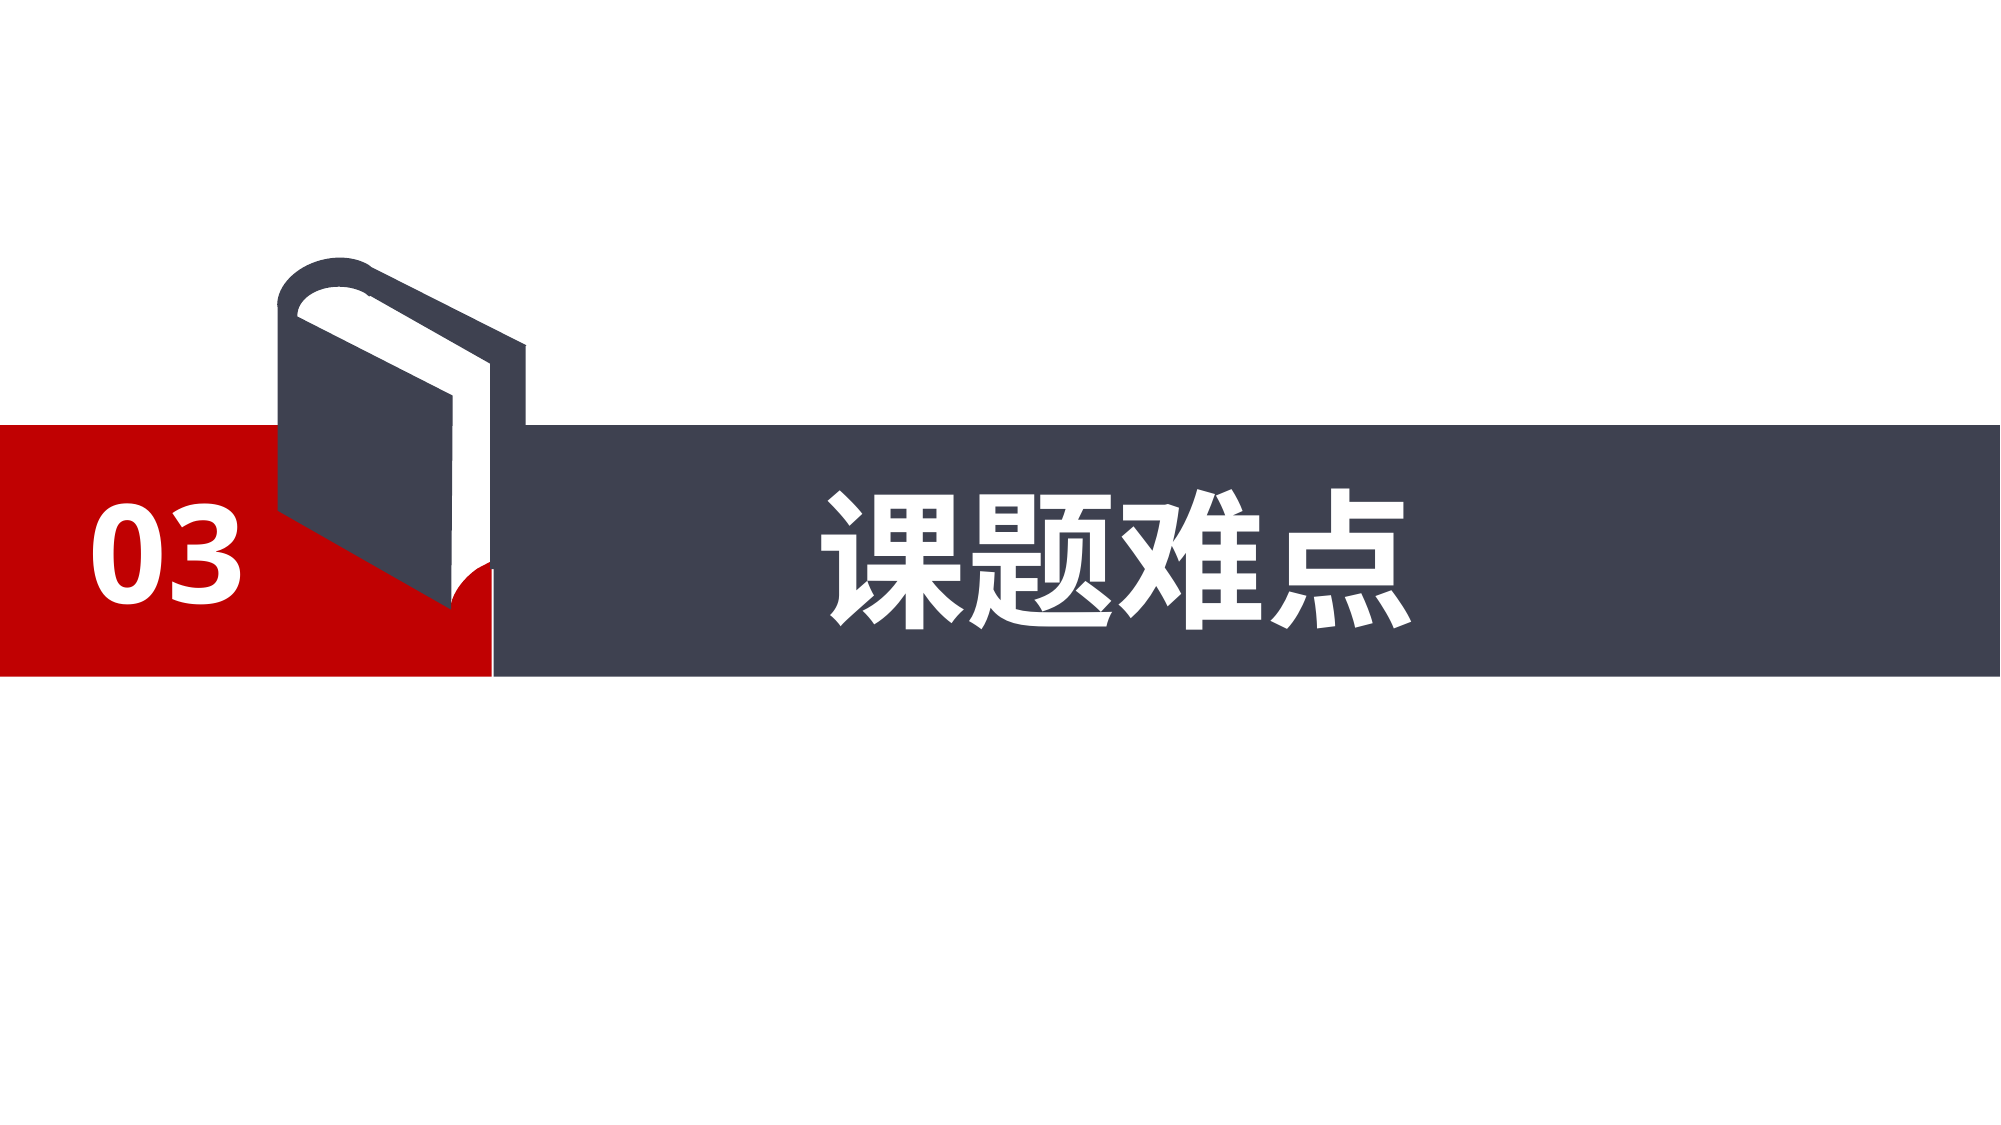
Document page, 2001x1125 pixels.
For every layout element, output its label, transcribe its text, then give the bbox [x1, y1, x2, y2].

text_box 课题难点 [545, 458, 1703, 654]
text_box [492, 424, 2000, 678]
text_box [0, 244, 545, 677]
